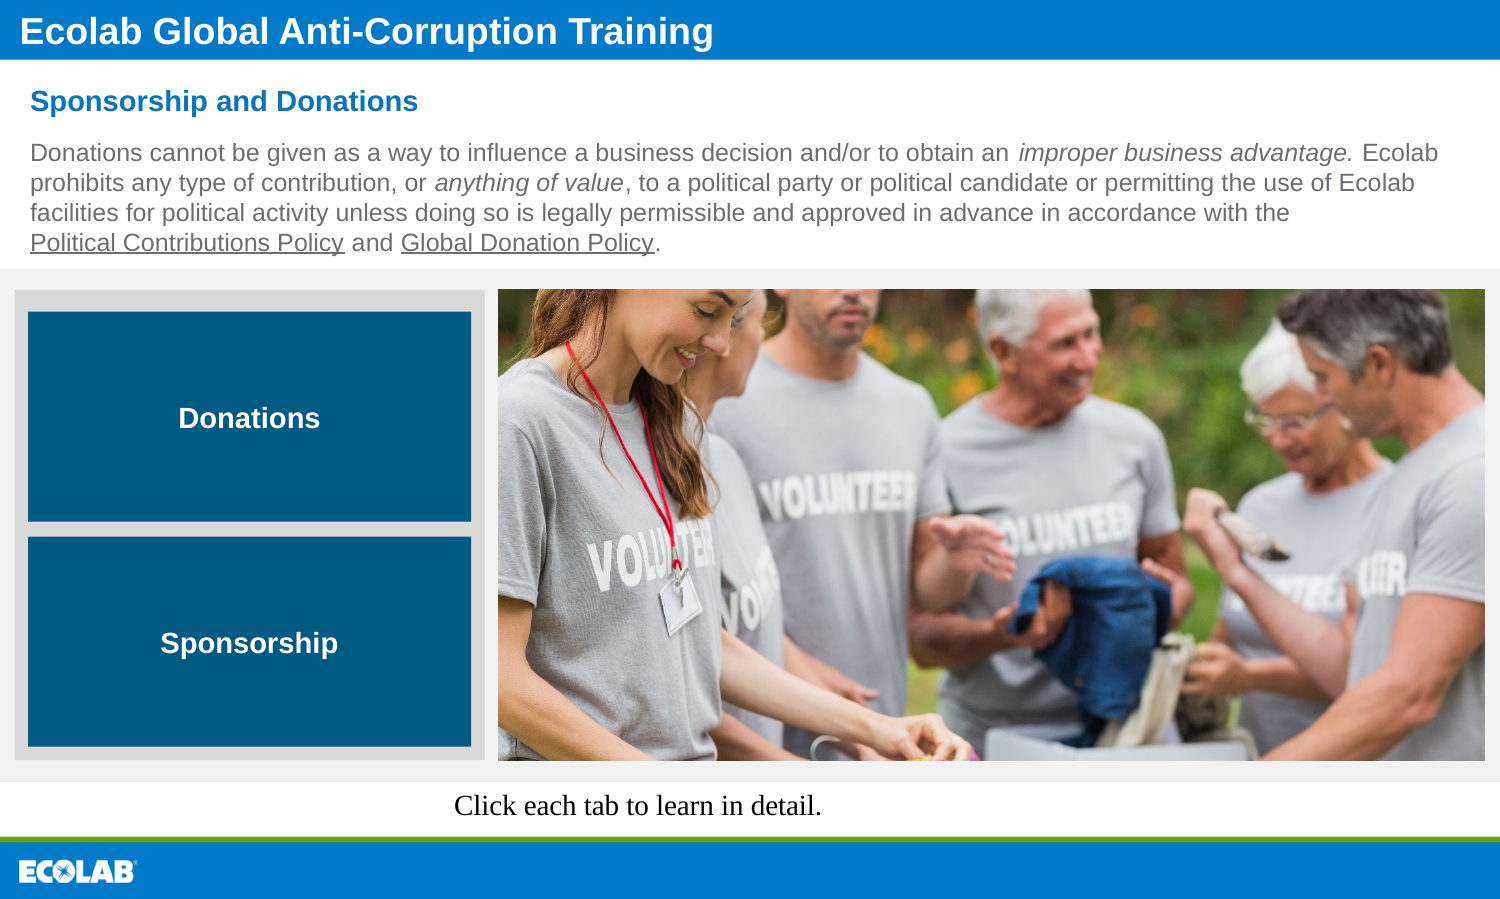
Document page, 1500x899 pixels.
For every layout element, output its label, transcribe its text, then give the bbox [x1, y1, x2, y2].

text_box [12, 288, 487, 762]
list Donations cannot be given as a way to influence a business decision and/or to obtain an improper business advantage. Ecolab prohibits any type of contribution, or anything of value, to a political party or political candidate or permitting the use of Ecolab facilities for political activity unless doing so is legally permissible and approved in advance in accordance with the Political Contributions Policy and Global Donation Policy. [15, 128, 1485, 268]
text_box Donations [26, 310, 473, 524]
picture [497, 289, 1486, 761]
text_box [0, 268, 1500, 782]
footer Click each tab to learn in detail. [15, 782, 1262, 825]
text_box Sponsorship [26, 535, 473, 749]
title Sponsorship and Donations [15, 74, 1485, 125]
picture [12, 854, 143, 889]
